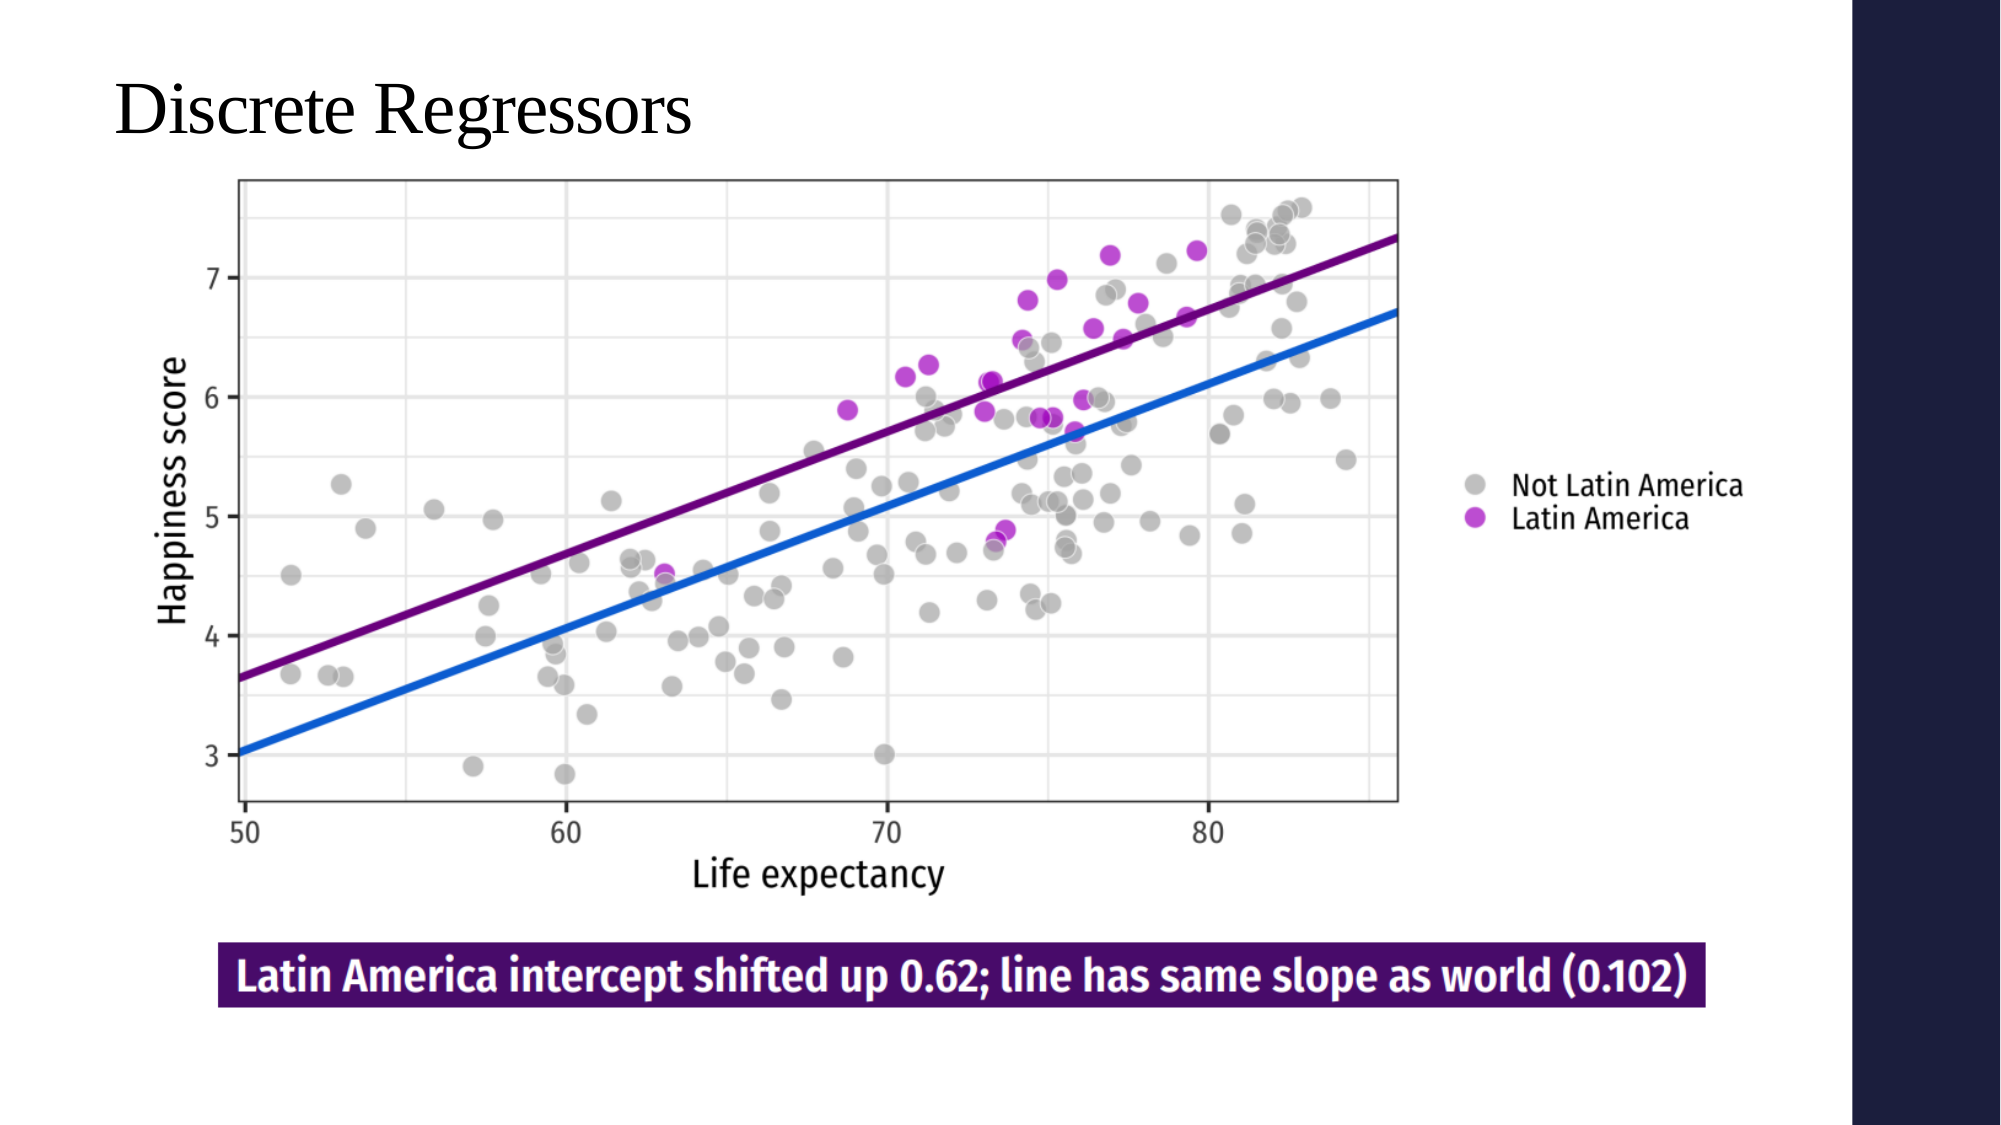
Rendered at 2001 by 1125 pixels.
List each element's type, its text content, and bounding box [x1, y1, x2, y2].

picture [99, 157, 1751, 1016]
title Discrete Regressors [99, 55, 1813, 158]
